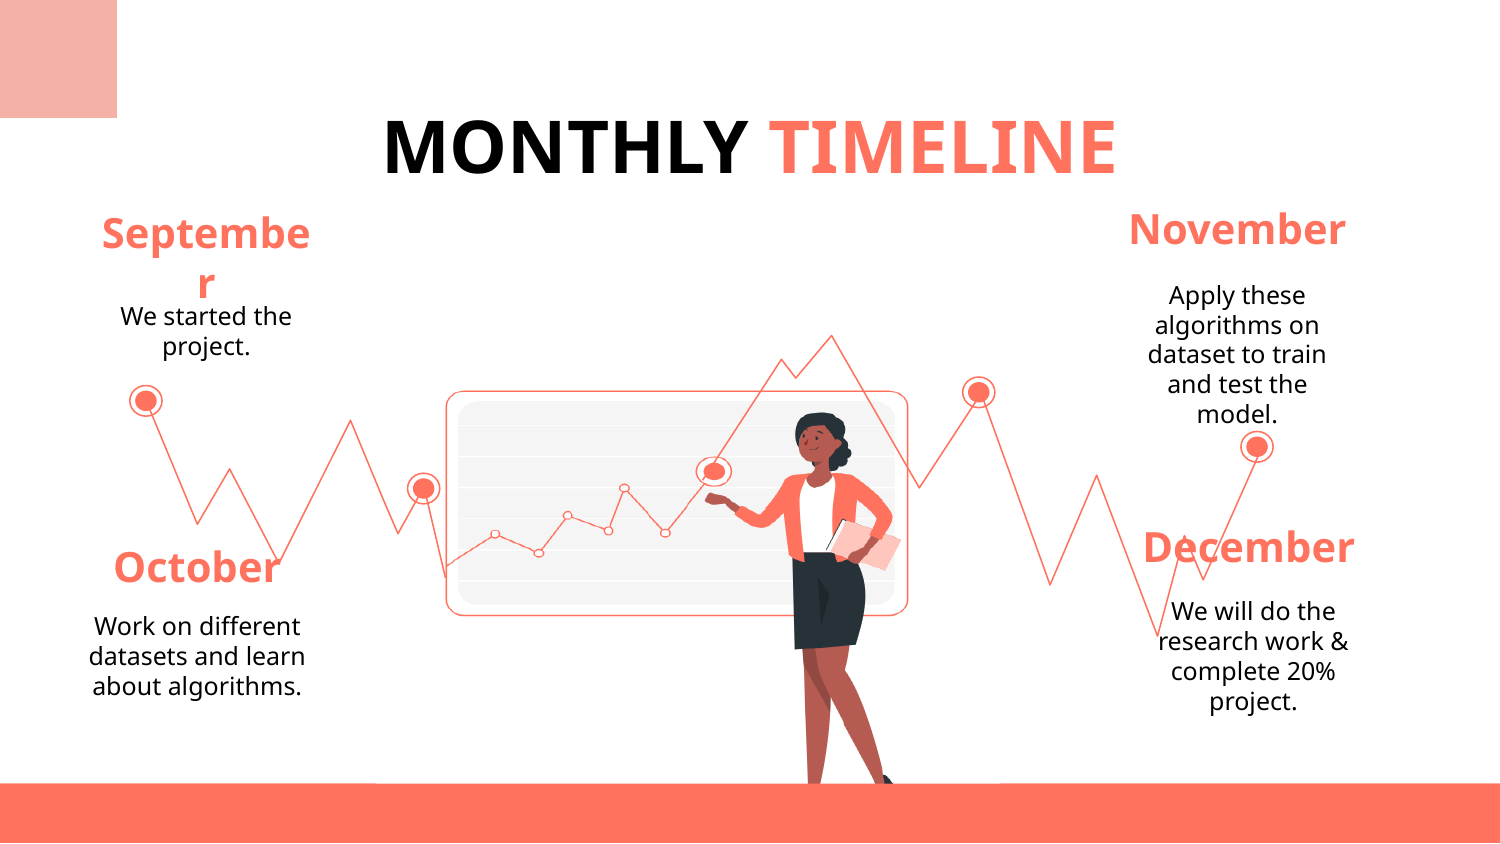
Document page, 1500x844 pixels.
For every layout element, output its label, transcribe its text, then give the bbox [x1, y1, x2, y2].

subtitle We started the project. [78, 285, 335, 366]
title November [1109, 187, 1366, 256]
text_box [1001, 783, 1500, 843]
subtitle Apply these algorithms on dataset to train and test the model. [1109, 264, 1366, 345]
picture [375, 637, 1001, 836]
title MONTHLY TIMELINE [97, 107, 1402, 181]
subtitle Work on different datasets and learn about algorithms. [69, 595, 326, 677]
title September [78, 191, 335, 260]
title December [1277, 506, 1377, 574]
subtitle We will do the research work & complete 20% project. [1125, 580, 1382, 662]
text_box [129, 335, 1274, 637]
text_box [0, 0, 117, 118]
text_box [0, 783, 374, 843]
title October [69, 525, 124, 594]
